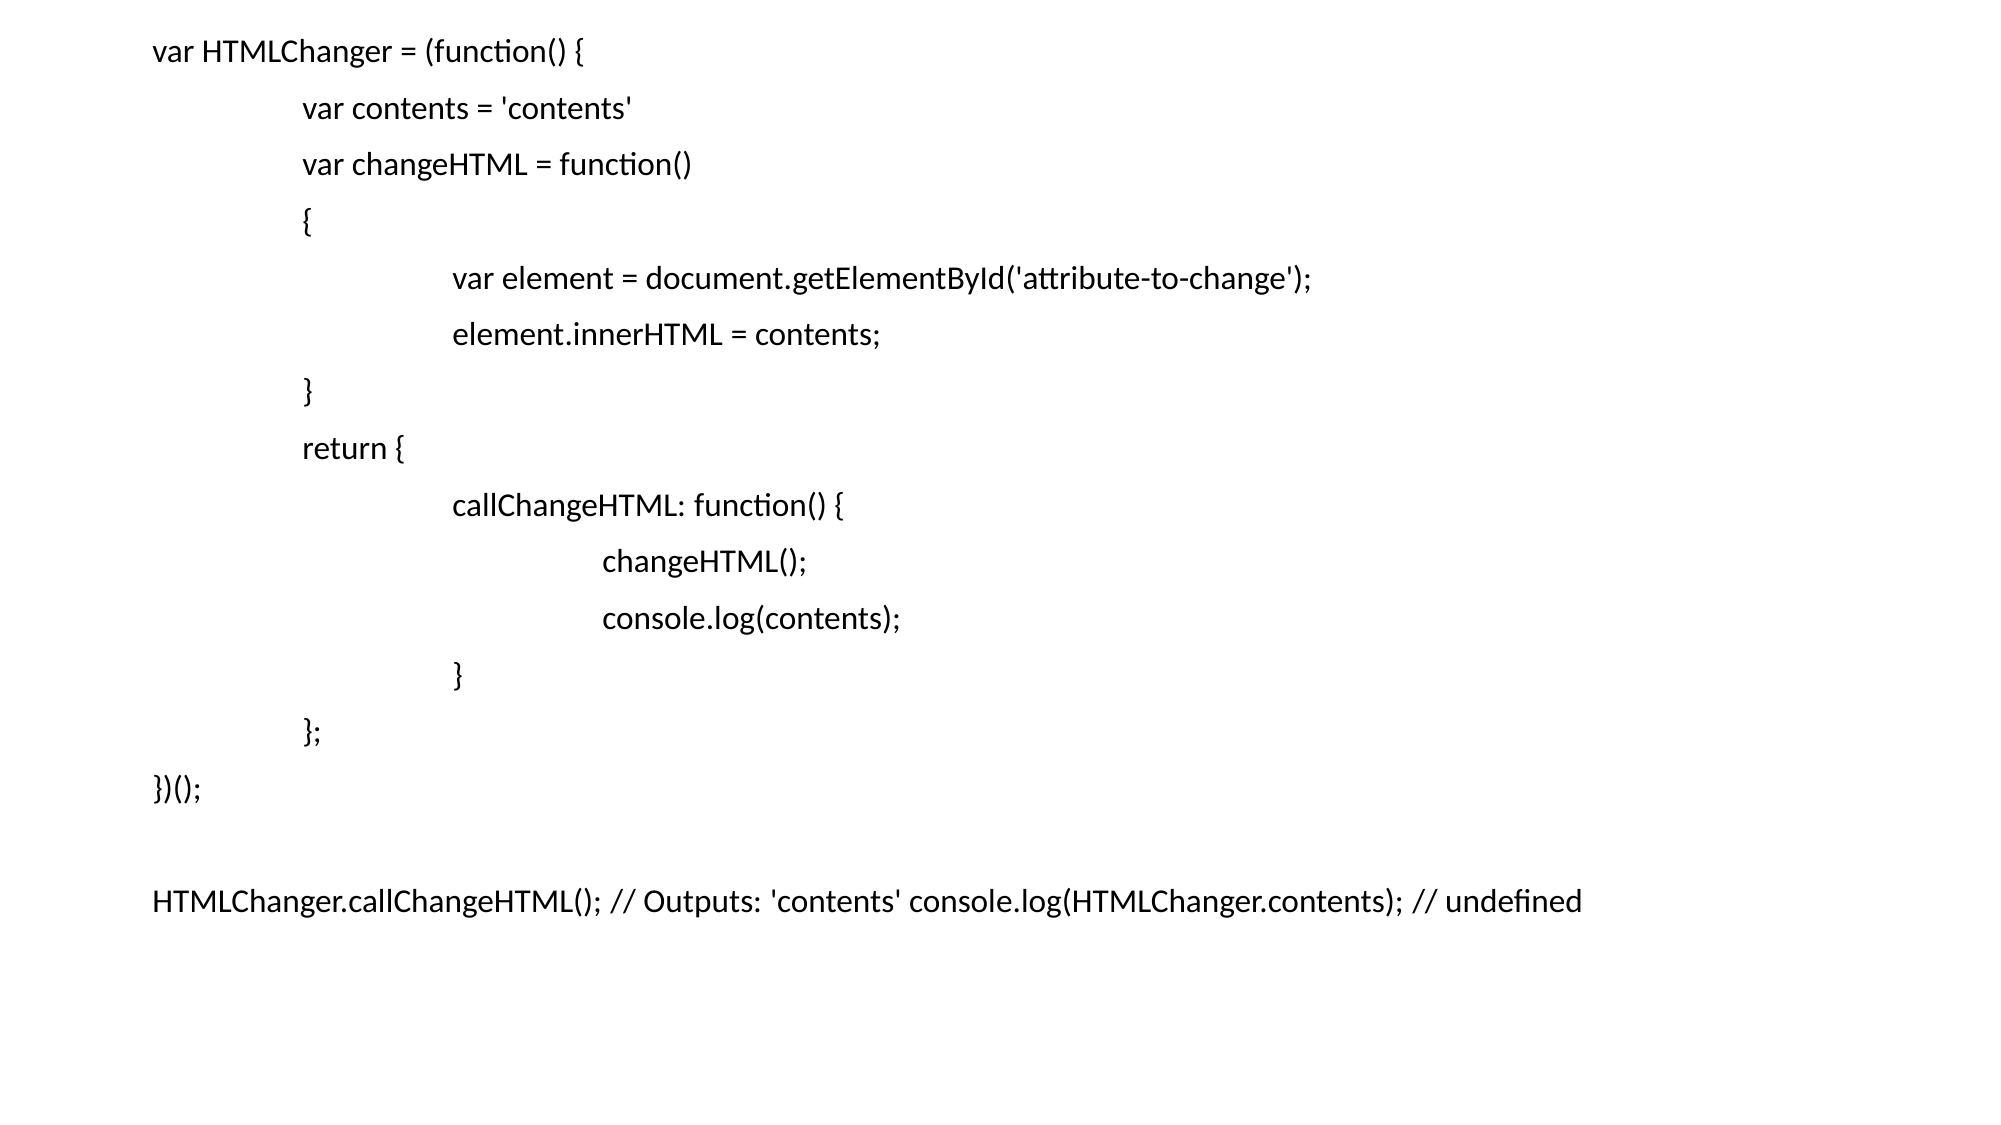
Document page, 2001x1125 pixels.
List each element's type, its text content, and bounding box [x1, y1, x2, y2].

list var HTMLChanger = (function() { var contents = 'contents' var changeHTML = function() { var element = document.getElementById('attribute-to-change'); element.innerHTML = contents; } return { callChangeHTML: function() { changeHTML(); console.log(contents); } }; })(); HTMLChanger.callChangeHTML(); // Outputs: 'contents' console.log(HTMLChanger.contents); // undefined [137, 26, 1863, 1014]
